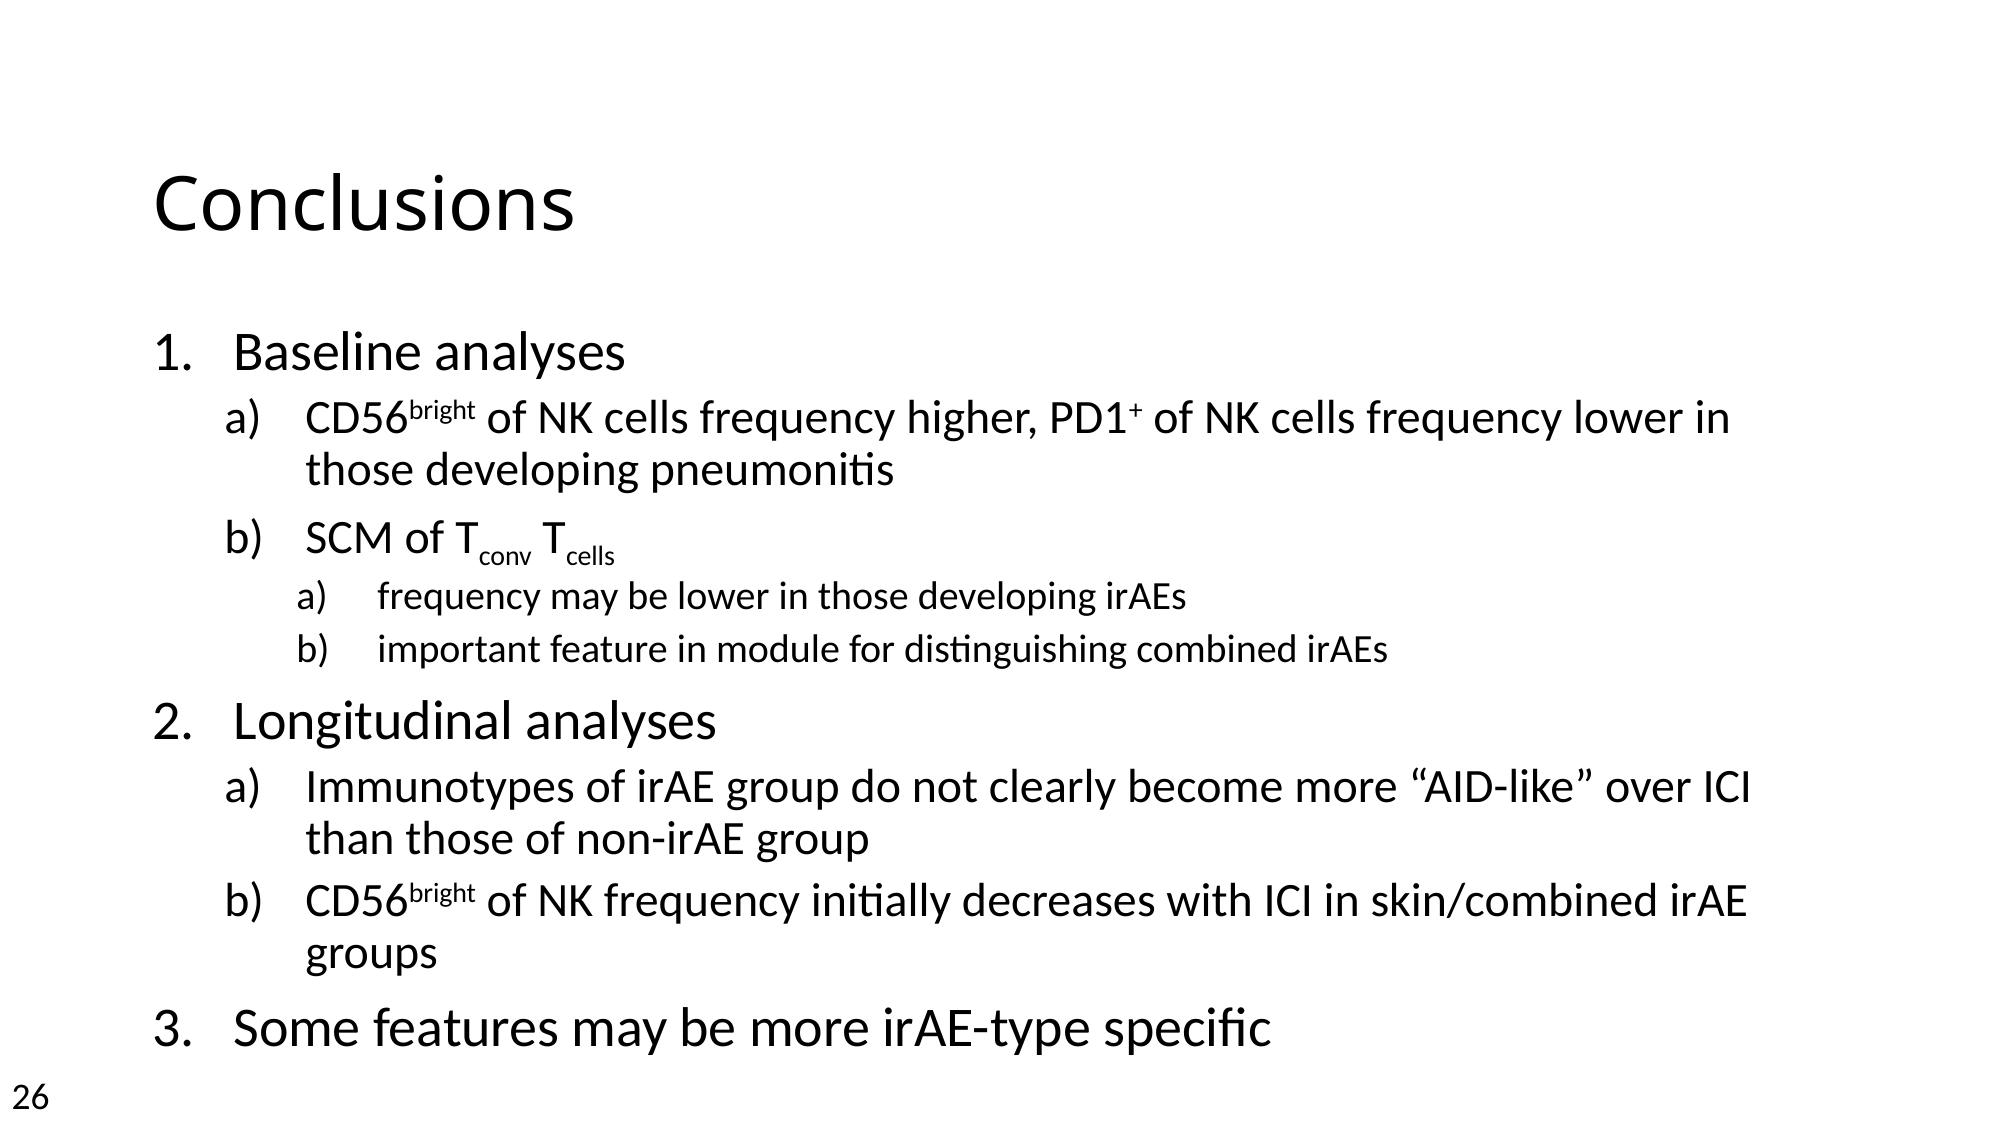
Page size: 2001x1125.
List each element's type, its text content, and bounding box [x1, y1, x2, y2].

list Baseline analyses CD56bright of NK cells frequency higher, PD1+ of NK cells frequency lower in those developing pneumonitis SCM of Tconv Tcells frequency may be lower in those developing irAEs important feature in module for distinguishing combined irAEs Longitudinal analyses Immunotypes of irAE group do not clearly become more “AID-like” over ICI than those of non-irAE group CD56bright of NK frequency initially decreases with ICI in skin/combined irAE groups Some features may be more irAE-type specific [137, 314, 1863, 1074]
title Conclusions [137, 97, 1863, 314]
text_box 26 [0, 1064, 105, 1125]
